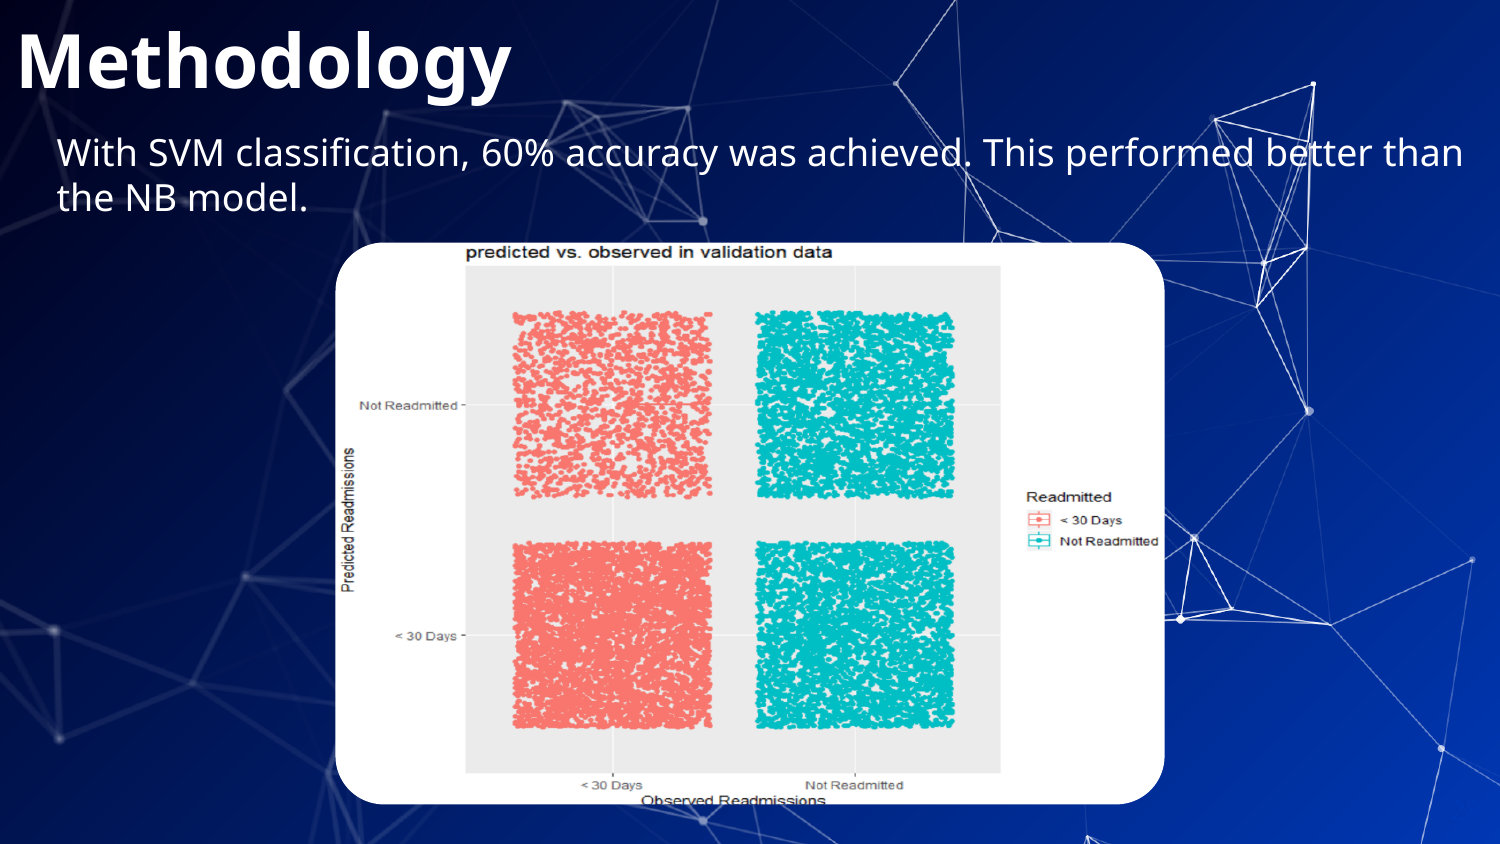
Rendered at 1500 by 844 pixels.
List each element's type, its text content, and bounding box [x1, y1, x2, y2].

slide_number 28 [1391, 779, 1482, 844]
picture [0, 0, 1500, 844]
title Methodology [15, 10, 1004, 104]
list With SVM classification, 60% accuracy was achieved. This performed better than the NB model. [39, 128, 1465, 681]
